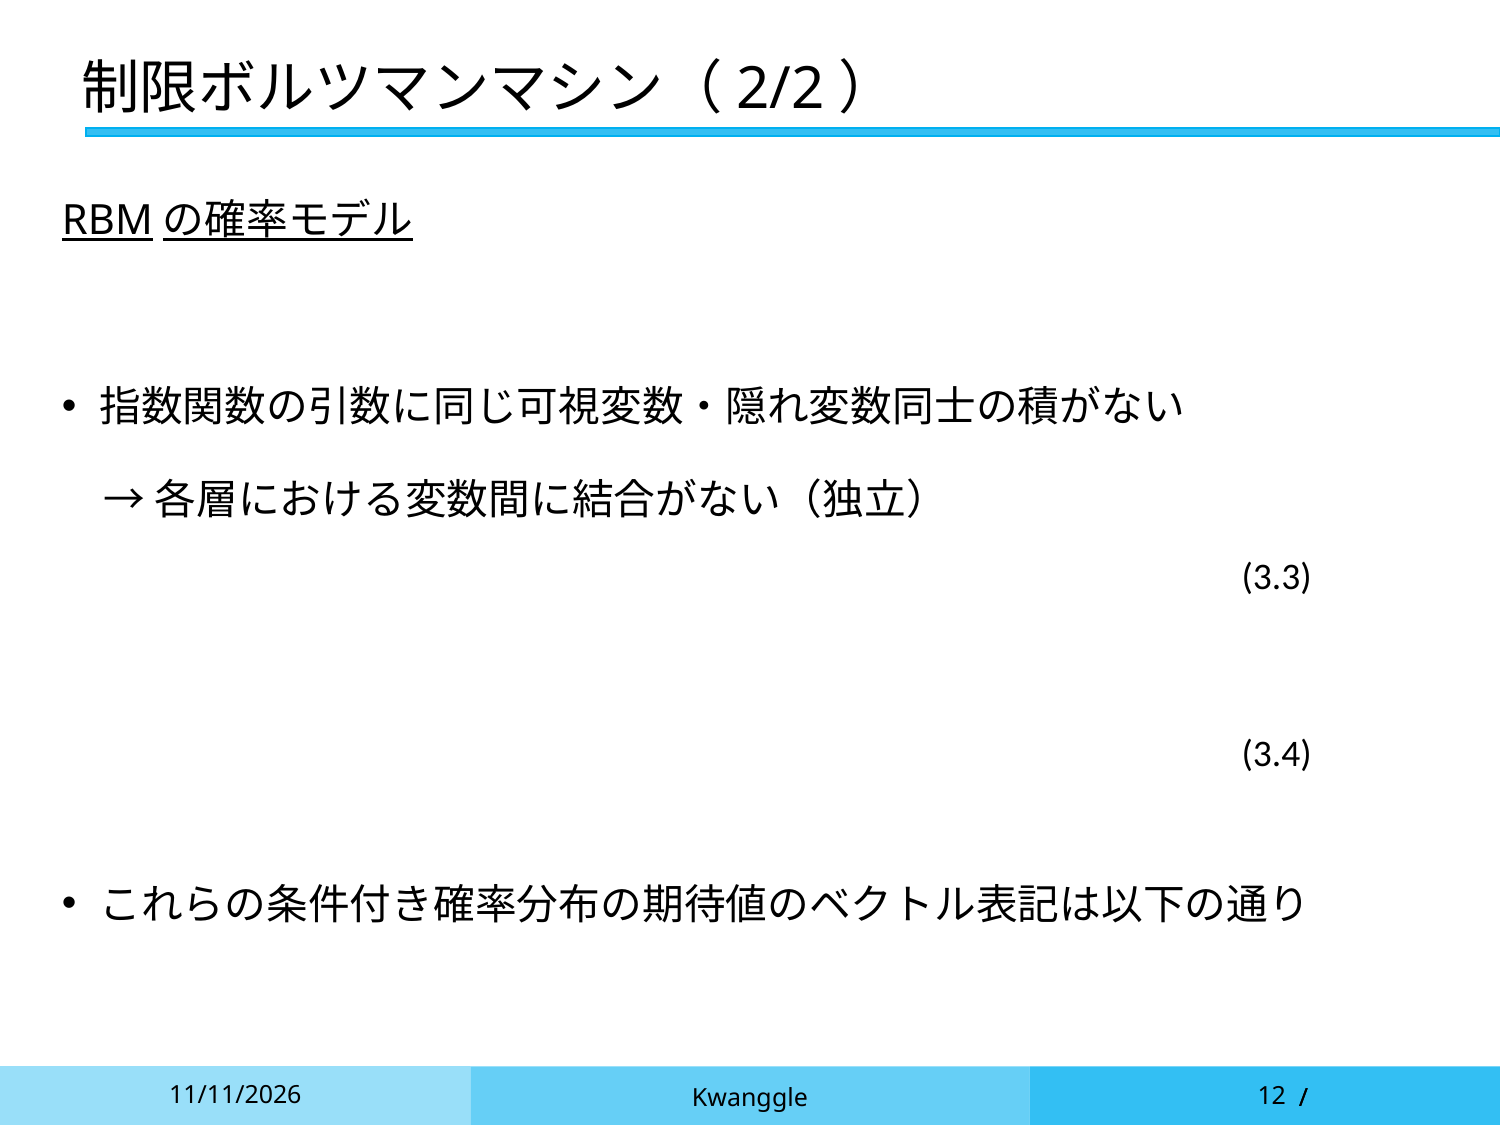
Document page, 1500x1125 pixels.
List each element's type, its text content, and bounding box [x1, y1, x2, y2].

footer Kwanggle [496, 1066, 1004, 1125]
title 制限ボルツマンマシン（2/2） [66, 23, 1361, 155]
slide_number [66, 1065, 405, 1125]
slide_number 12 [1228, 1066, 1302, 1125]
text_box (3.3) [1226, 544, 1361, 604]
text_box (3.4) [1226, 721, 1361, 781]
